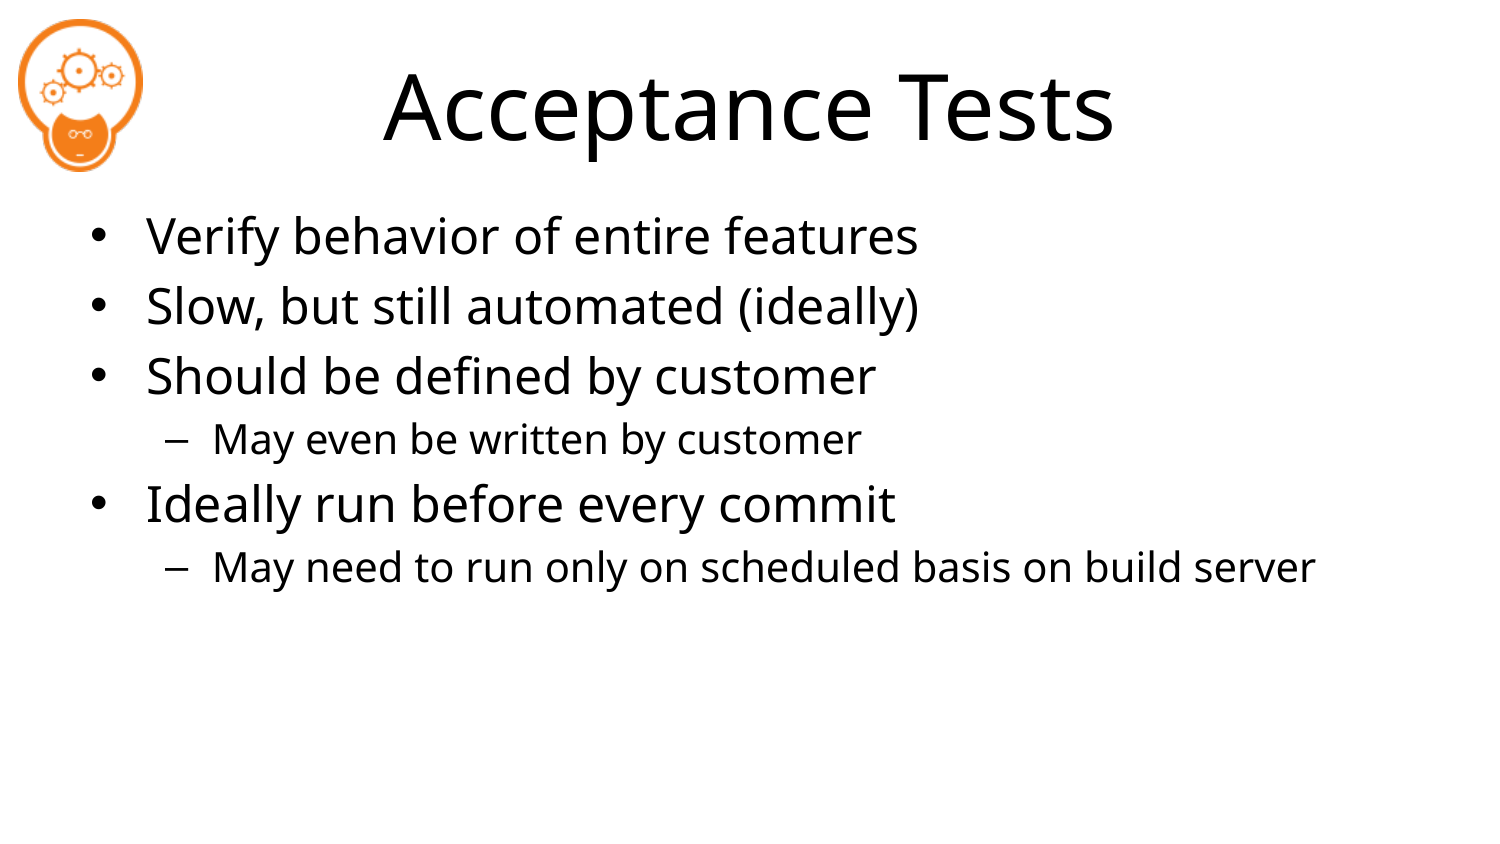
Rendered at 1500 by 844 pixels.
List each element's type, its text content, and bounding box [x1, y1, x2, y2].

title Acceptance Tests [75, 33, 1425, 175]
list Verify behavior of entire features Slow, but still automated (ideally) Should be defined by customer May even be written by customer Ideally run before every commit May need to run only on scheduled basis on build server [75, 196, 1425, 754]
picture [18, 19, 143, 172]
